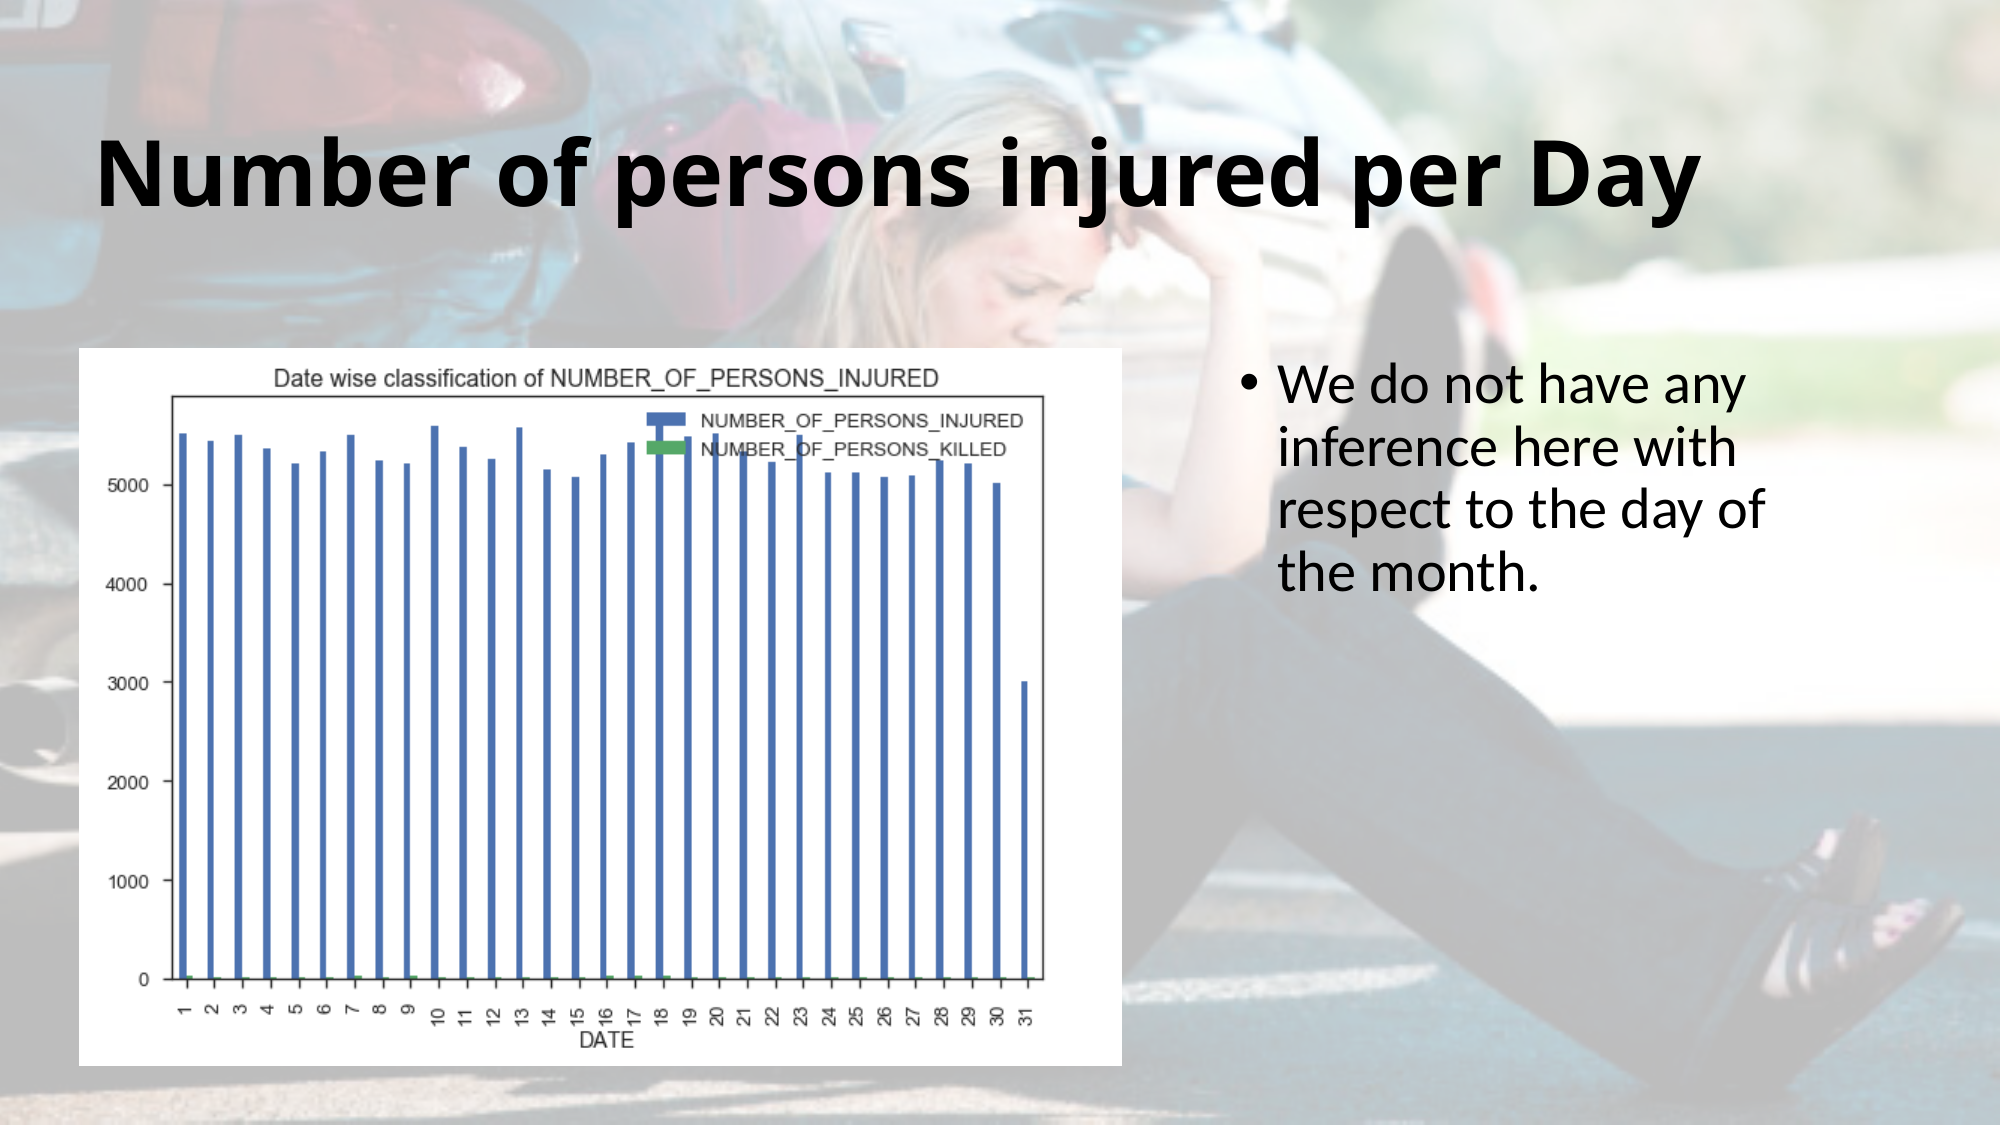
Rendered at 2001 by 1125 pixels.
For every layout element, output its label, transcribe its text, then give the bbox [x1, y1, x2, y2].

title Number of persons injured per Day [78, 68, 1985, 286]
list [79, 348, 1122, 1066]
text_box We do not have any inference here with respect to the day of the month. [1224, 345, 1807, 1060]
